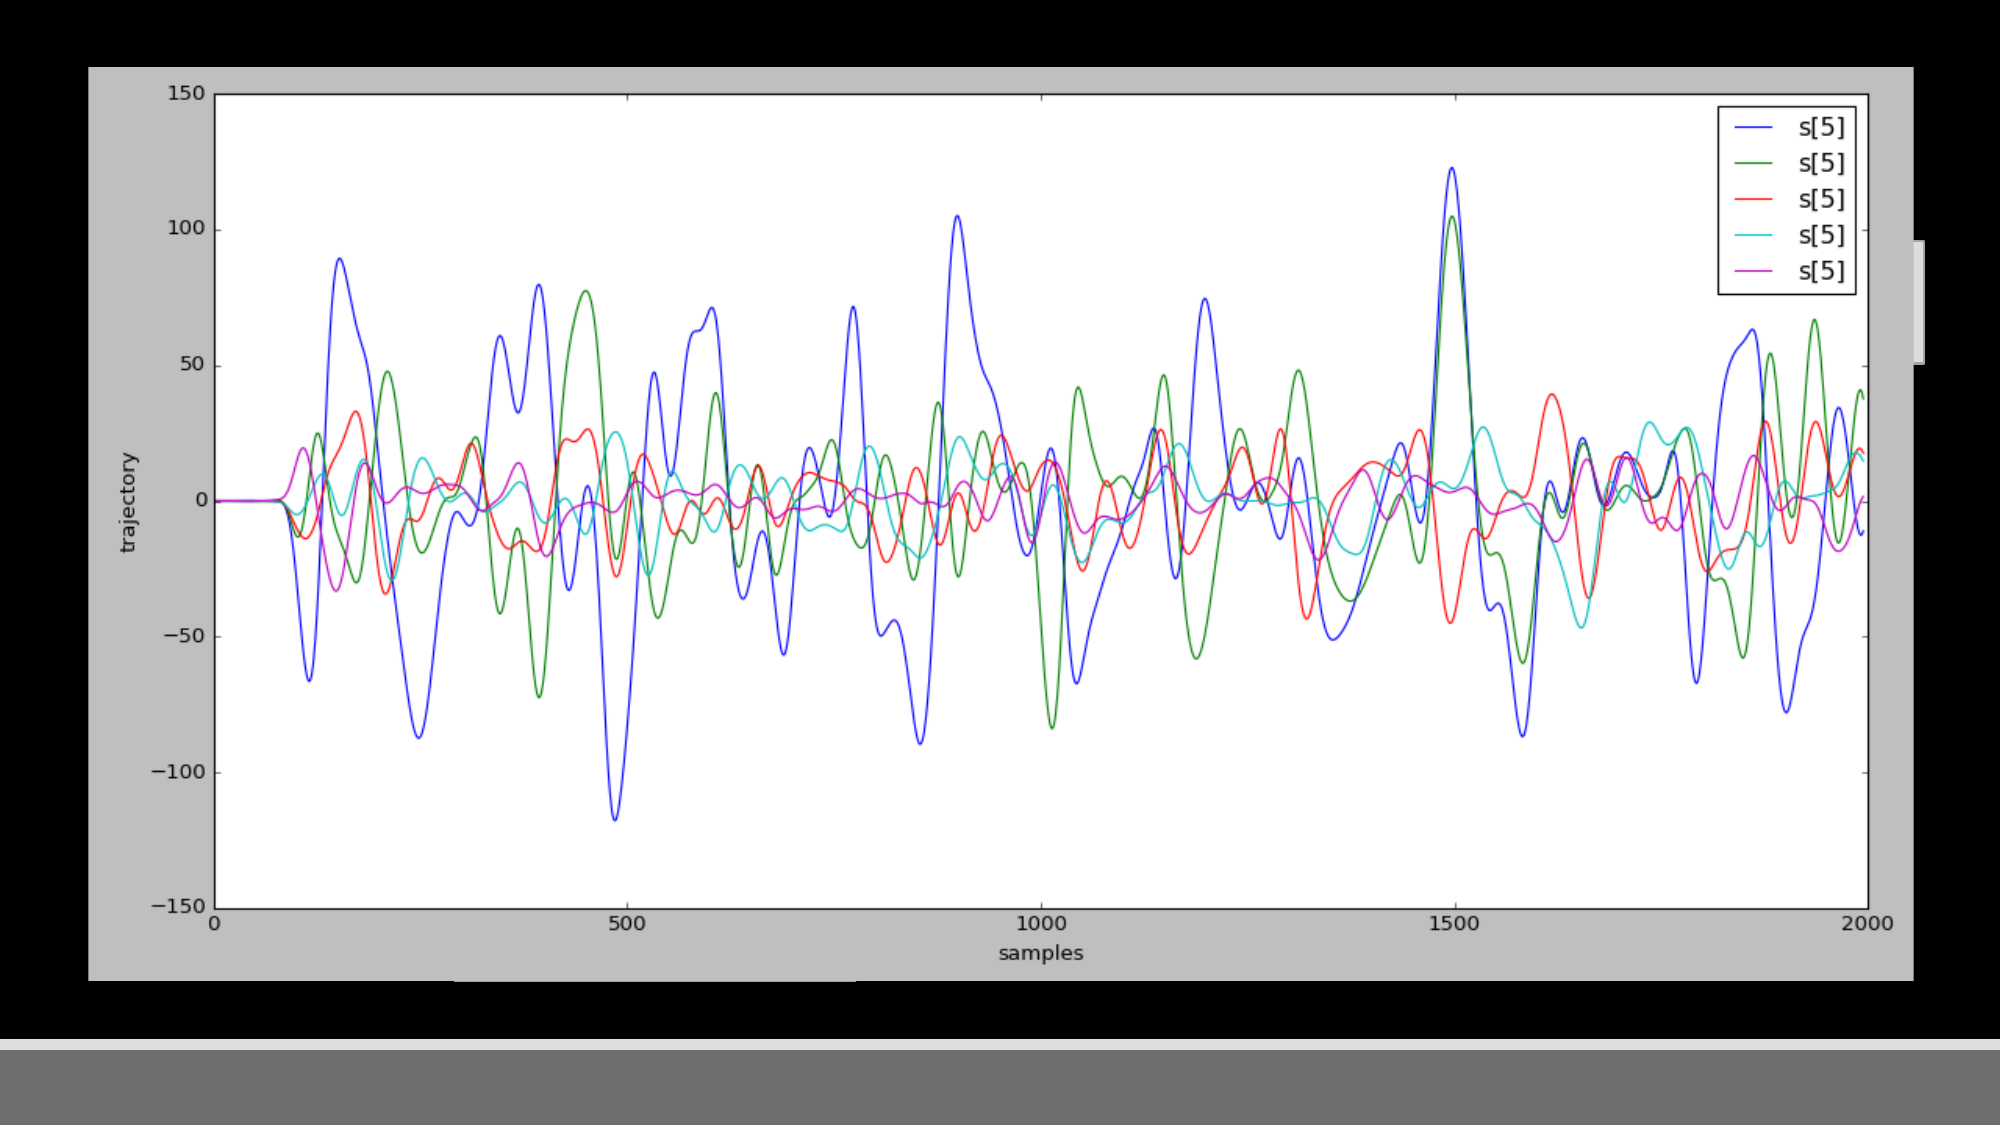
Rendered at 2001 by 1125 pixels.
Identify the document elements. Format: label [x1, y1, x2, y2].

picture [87, 67, 1915, 981]
